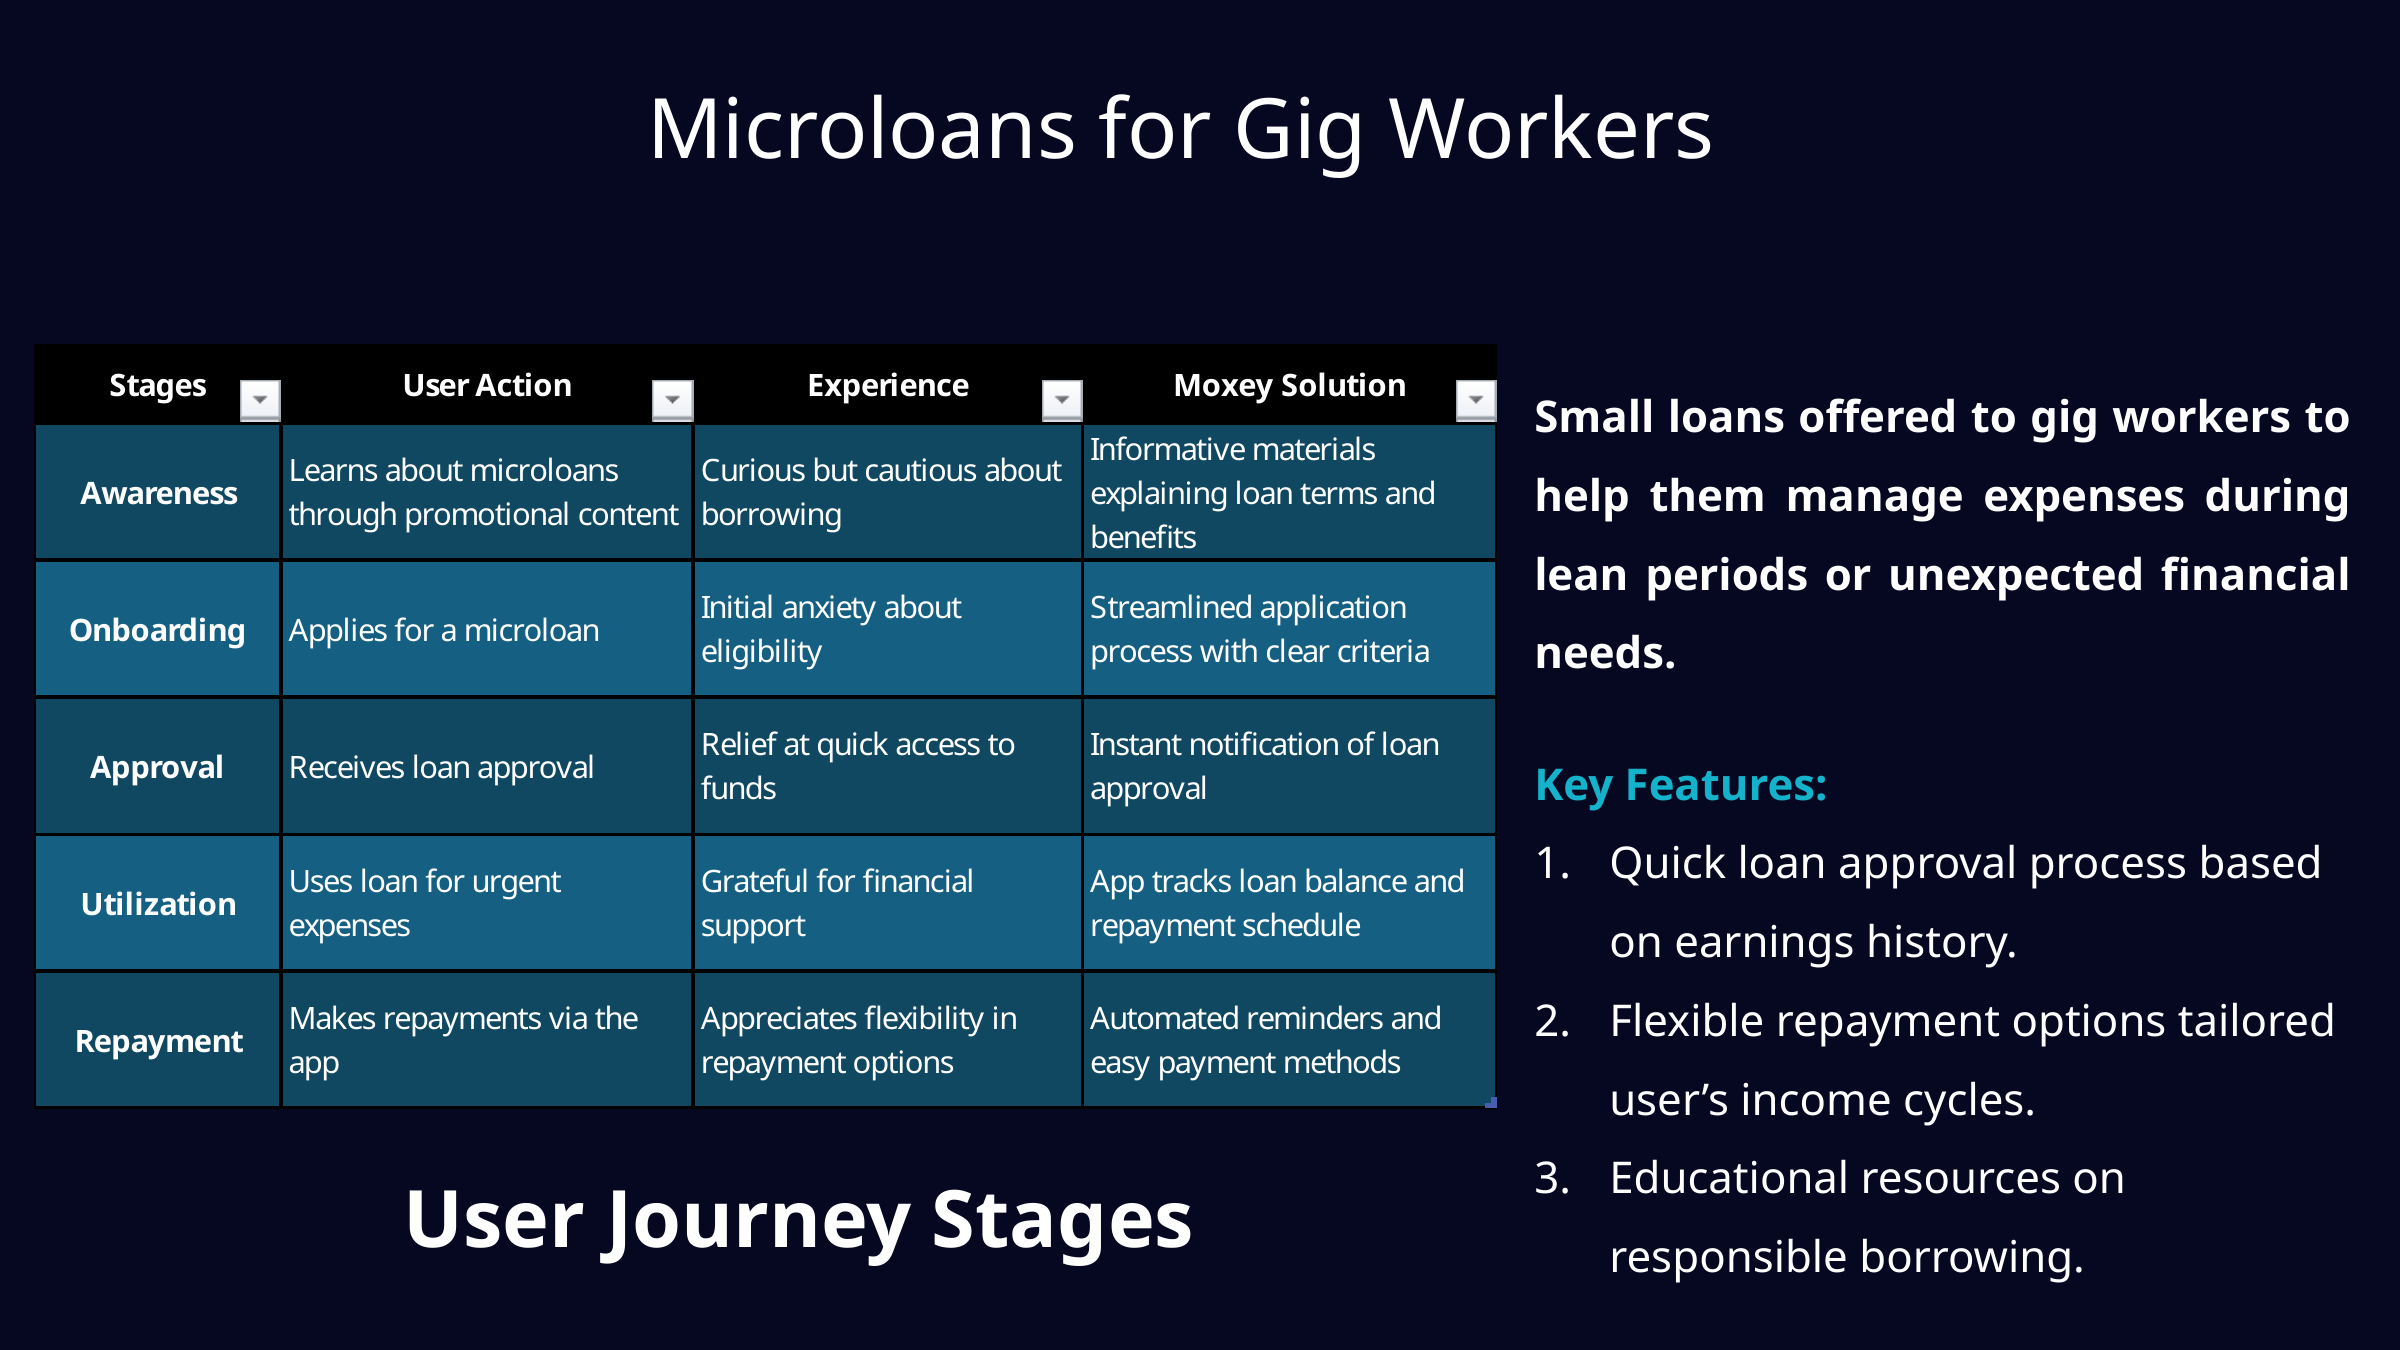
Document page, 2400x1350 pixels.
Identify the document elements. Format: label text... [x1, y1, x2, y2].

text_box Small loans offered to gig workers to help them manage expenses during lean periods or unexpected financial needs. Key Features: Quick loan approval process based on earnings history. Flexible repayment options tailored user’s income cycles. Educational resources on responsible borrowing. [1519, 355, 2366, 1348]
text_box Microloans for Gig Workers [632, 20, 1768, 183]
picture [34, 344, 1499, 1111]
text_box User Journey Stages [388, 1111, 1236, 1272]
